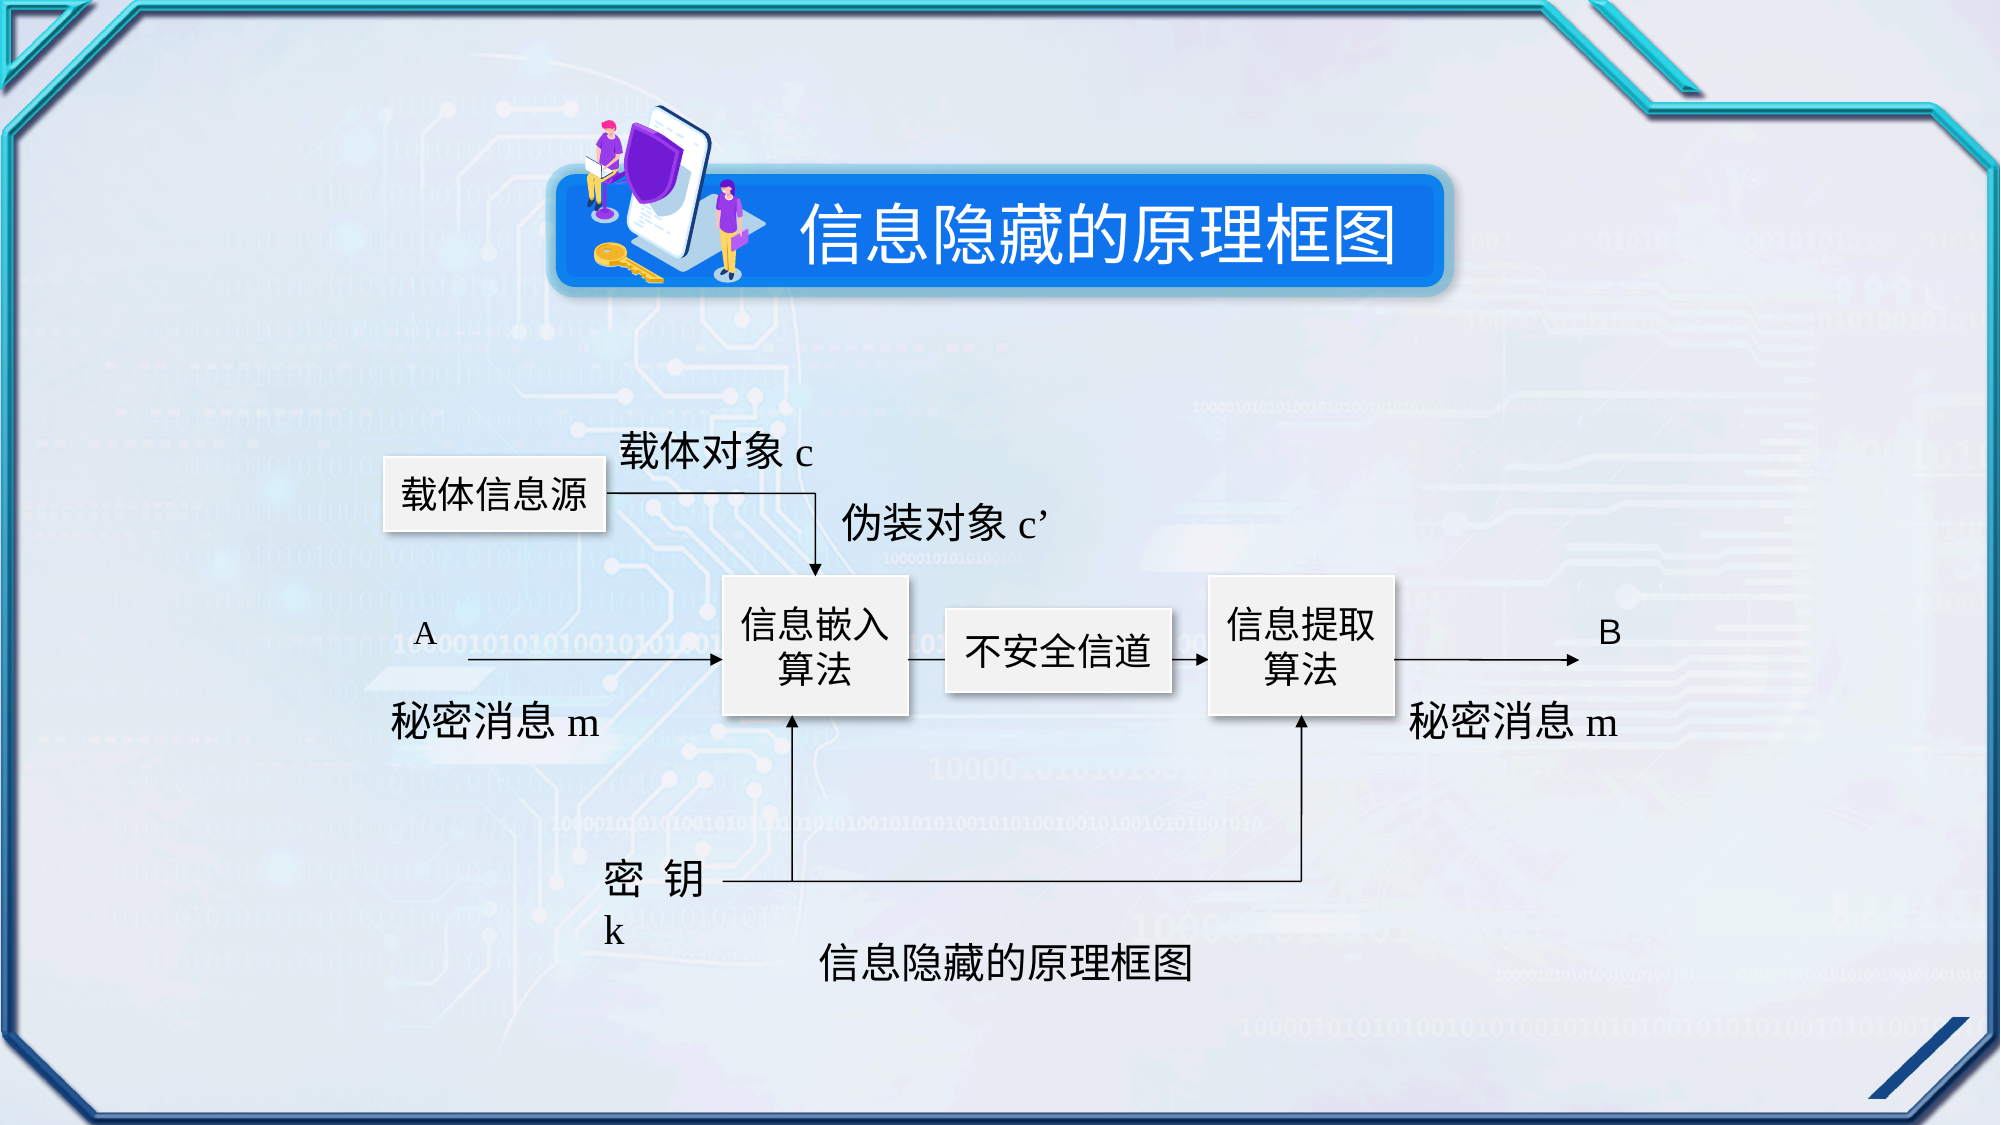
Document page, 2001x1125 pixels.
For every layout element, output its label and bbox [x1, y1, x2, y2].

picture [0, 0, 2000, 1125]
text_box [375, 417, 1649, 1013]
text_box [555, 105, 1444, 288]
